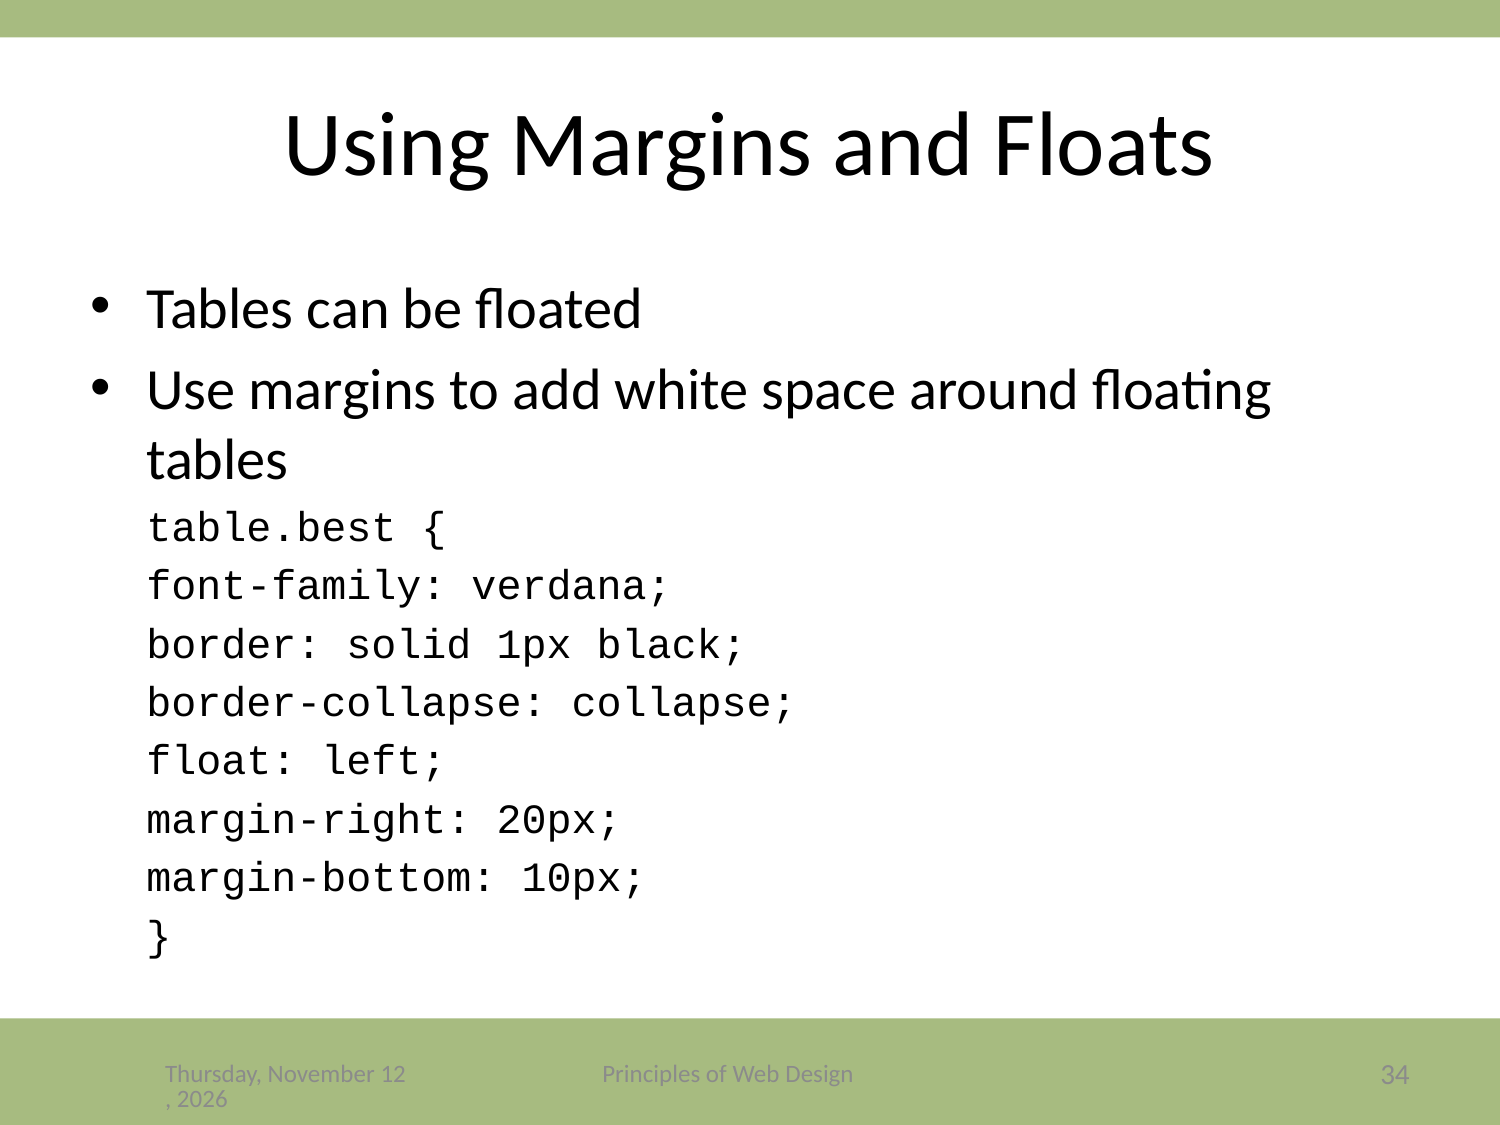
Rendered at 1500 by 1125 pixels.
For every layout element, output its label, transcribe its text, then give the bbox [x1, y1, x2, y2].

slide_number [150, 1042, 425, 1103]
title Using Margins and Floats [75, 45, 1425, 233]
footer Principles of Web Design [474, 1042, 988, 1103]
slide_number 34 [1074, 1042, 1425, 1103]
list Tables can be floated Use margins to add white space around floating tables table.best { font-family: verdana; border: solid 1px black; border-collapse: collapse; float: left; margin-right: 20px; margin-bottom: 10px; } [75, 262, 1425, 1005]
